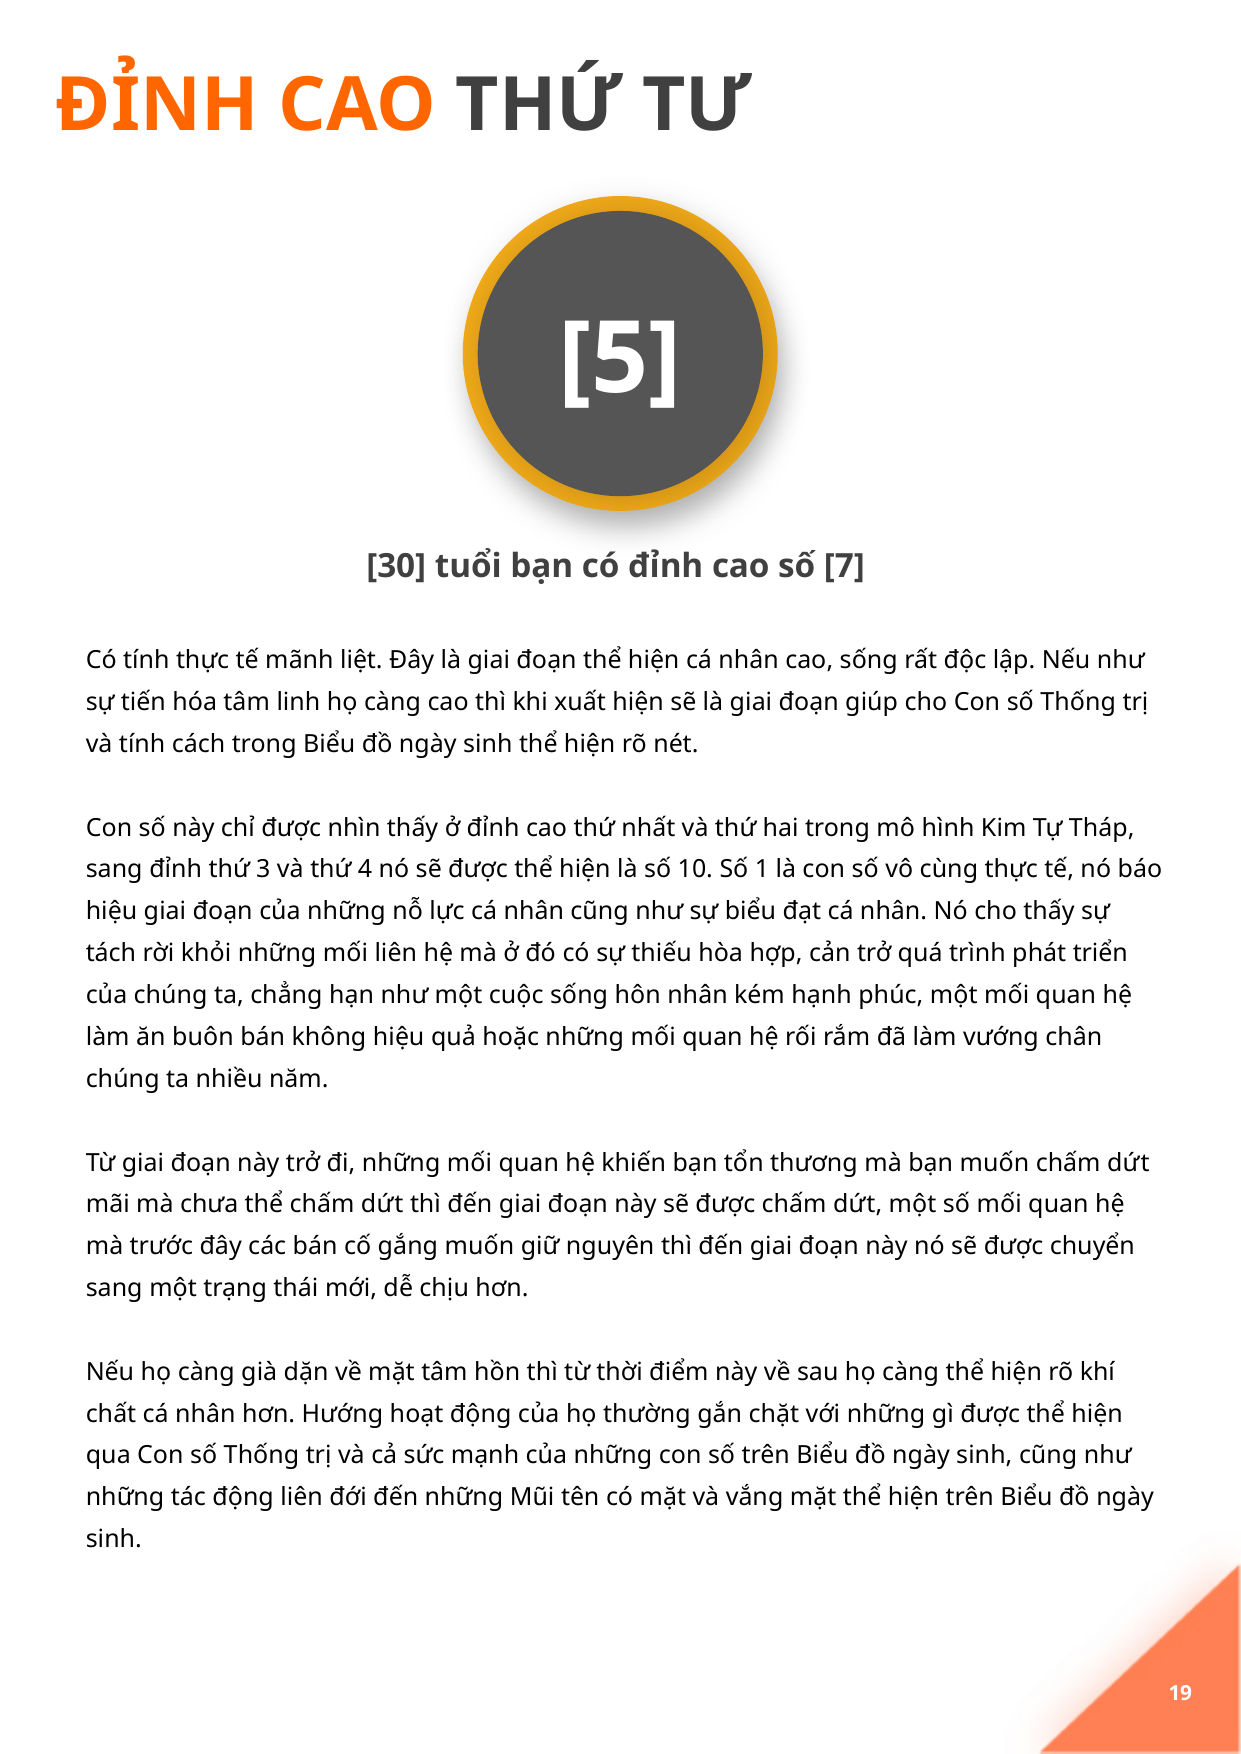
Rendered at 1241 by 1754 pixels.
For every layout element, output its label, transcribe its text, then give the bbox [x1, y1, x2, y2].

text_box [462, 195, 778, 511]
title ĐỈNH CAO THỨ TƯ [40, 58, 938, 224]
text_box Có tính thực tế mãnh liệt. Đây là giai đoạn thể hiện cá nhân cao, sống rất độc lập. Nếu như sự tiến hóa tâm linh họ càng cao thì khi xuất hiện sẽ là giai đoạn giúp cho Con số Thống trị và tính cách trong Biểu đồ ngày sinh thể hiện rõ nét. Con số này chỉ được nhìn thấy ở đỉnh cao thứ nhất và thứ hai trong mô hình Kim Tự Tháp, sang đỉnh thứ 3 và thứ 4 nó sẽ được thể hiện là số 10. Số 1 là con số vô cùng thực tế, nó báo hiệu giai đoạn của những nỗ lực cá nhân cũng như sự biểu đạt cá nhân. Nó cho thấy sự tách rời khỏi những mối liên hệ mà ở đó có sự thiếu hòa hợp, cản trở quá trình phát triển của chúng ta, chẳng hạn như một cuộc sống hôn nhân kém hạnh phúc, một mối quan hệ làm ăn buôn bán không hiệu quả hoặc những mối quan hệ rối rắm đã làm vướng chân chúng ta nhiều năm. Từ giai đoạn này trở đi, những mối quan hệ khiến bạn tổn thương mà bạn muốn chấm dứt mãi mà chưa thể chấm dứt thì đến giai đoạn này sẽ được chấm dứt, một số mối quan hệ mà trước đây các bán cố gắng muốn giữ nguyên thì đến giai đoạn này nó sẽ được chuyển sang một trạng thái mới, dễ chịu hơn. Nếu họ càng già dặn về mặt tâm hồn thì từ thời điểm này về sau họ càng thể hiện rõ khí chất cá nhân hơn. Hướng hoạt động của họ thường gắn chặt với những gì được thể hiện qua Con số Thống trị và cả sức mạnh của những con số trên Biểu đồ ngày sinh, cũng như những tác động liên đới đến những Mũi tên có mặt và vắng mặt thể hiện trên Biểu đồ ngày sinh. [70, 624, 1181, 1561]
text_box [30] tuổi bạn có đỉnh cao số [7] [261, 536, 979, 592]
text_box 19 [1117, 1671, 1241, 1712]
picture [0, 0, 1241, 1754]
